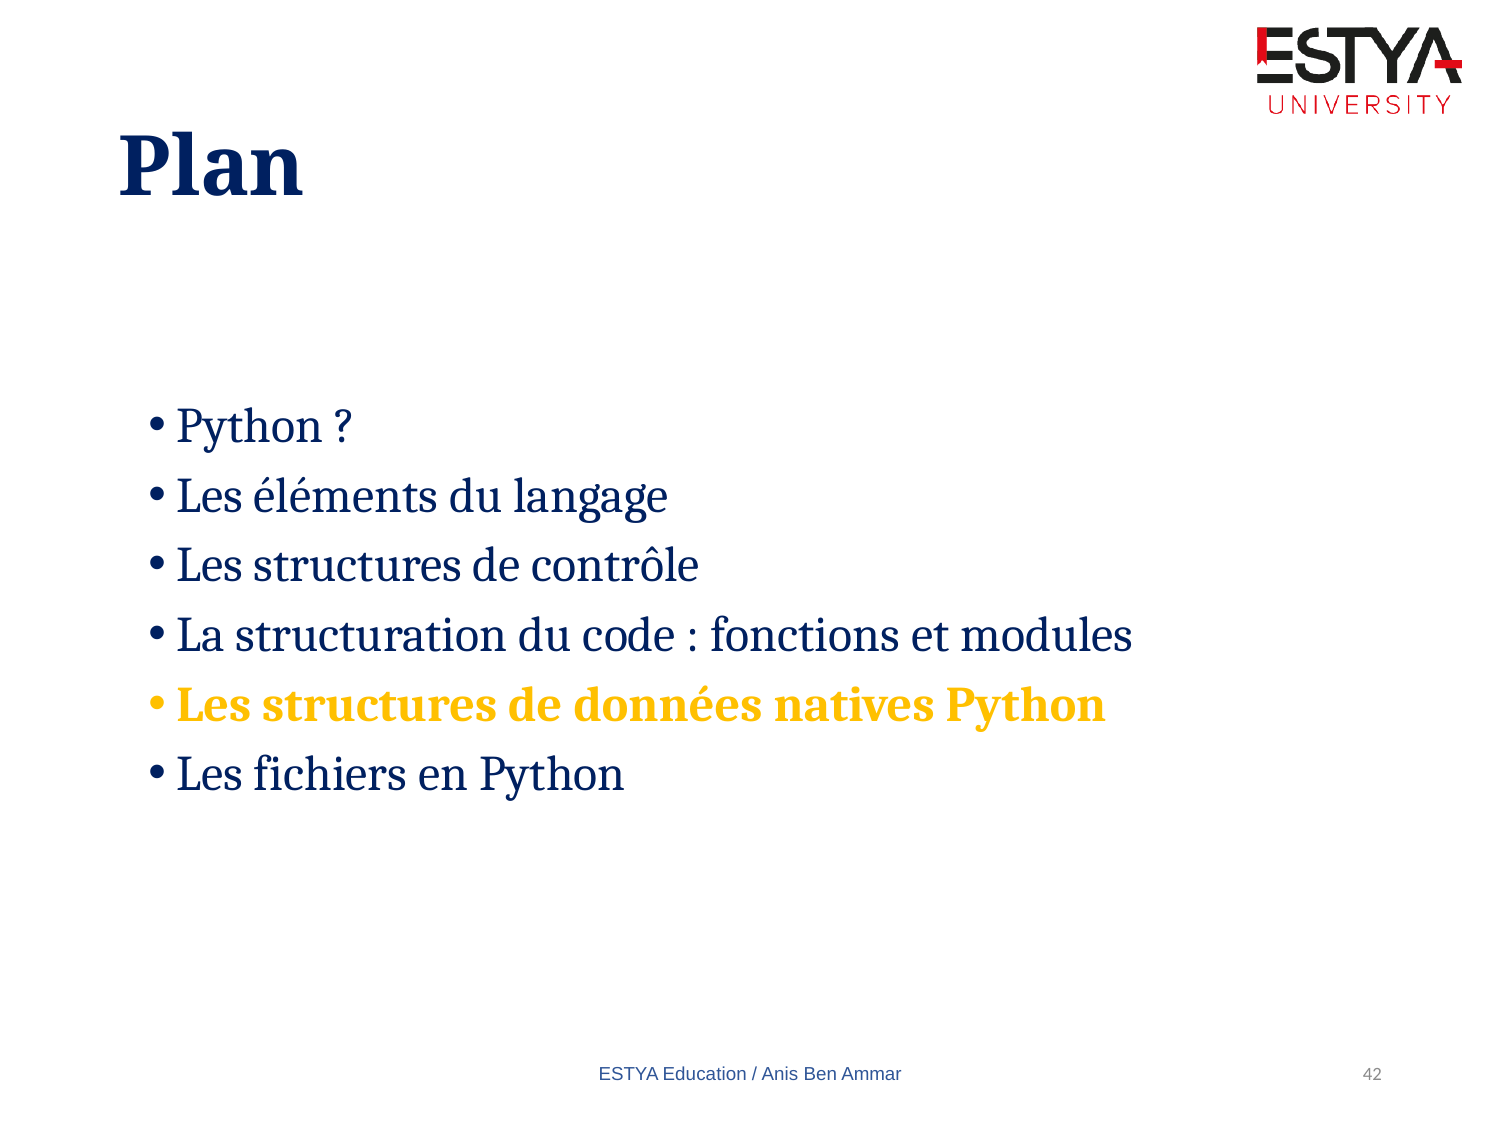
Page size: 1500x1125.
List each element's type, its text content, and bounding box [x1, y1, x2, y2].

slide_number 42 [1059, 1042, 1397, 1103]
list Python ? Les éléments du langage Les structures de contrôle La structuration du code : fonctions et modules Les structures de données natives Python Les fichiers en Python [133, 331, 1342, 890]
picture [1257, 27, 1462, 114]
title Plan [103, 59, 1397, 278]
footer ESTYA Education / Anis Ben Ammar [496, 1042, 1004, 1103]
